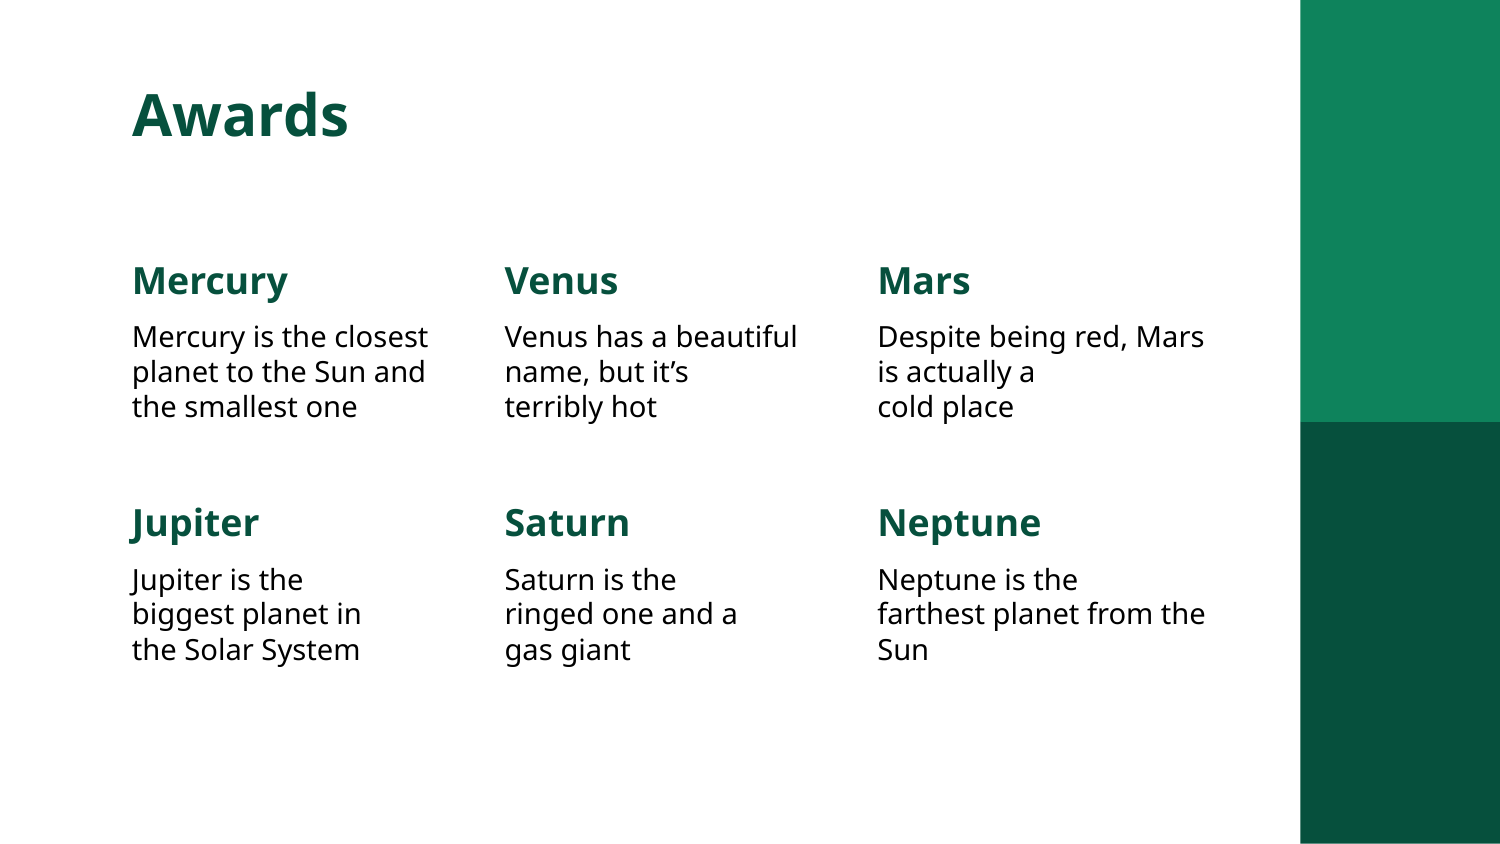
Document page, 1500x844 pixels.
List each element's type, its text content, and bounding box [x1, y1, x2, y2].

subtitle Venus has a beautiful name, but it’s terribly hot [489, 303, 861, 423]
subtitle Mercury [116, 242, 488, 303]
subtitle Saturn [489, 484, 861, 545]
subtitle Jupiter [116, 484, 488, 545]
subtitle Neptune is the farthest planet from the Sun [862, 545, 1234, 665]
subtitle Neptune [862, 484, 1234, 545]
subtitle Despite being red, Mars is actually a cold place [862, 303, 1234, 423]
subtitle Saturn is the ringed one and a gas giant [489, 545, 861, 665]
subtitle Venus [489, 242, 861, 303]
subtitle Mercury is the closest planet to the Sun and the smallest one [116, 303, 488, 423]
subtitle Jupiter is the biggest planet in the Solar System [116, 545, 488, 665]
subtitle Mars [862, 242, 1234, 303]
title Awards [117, 62, 1383, 169]
